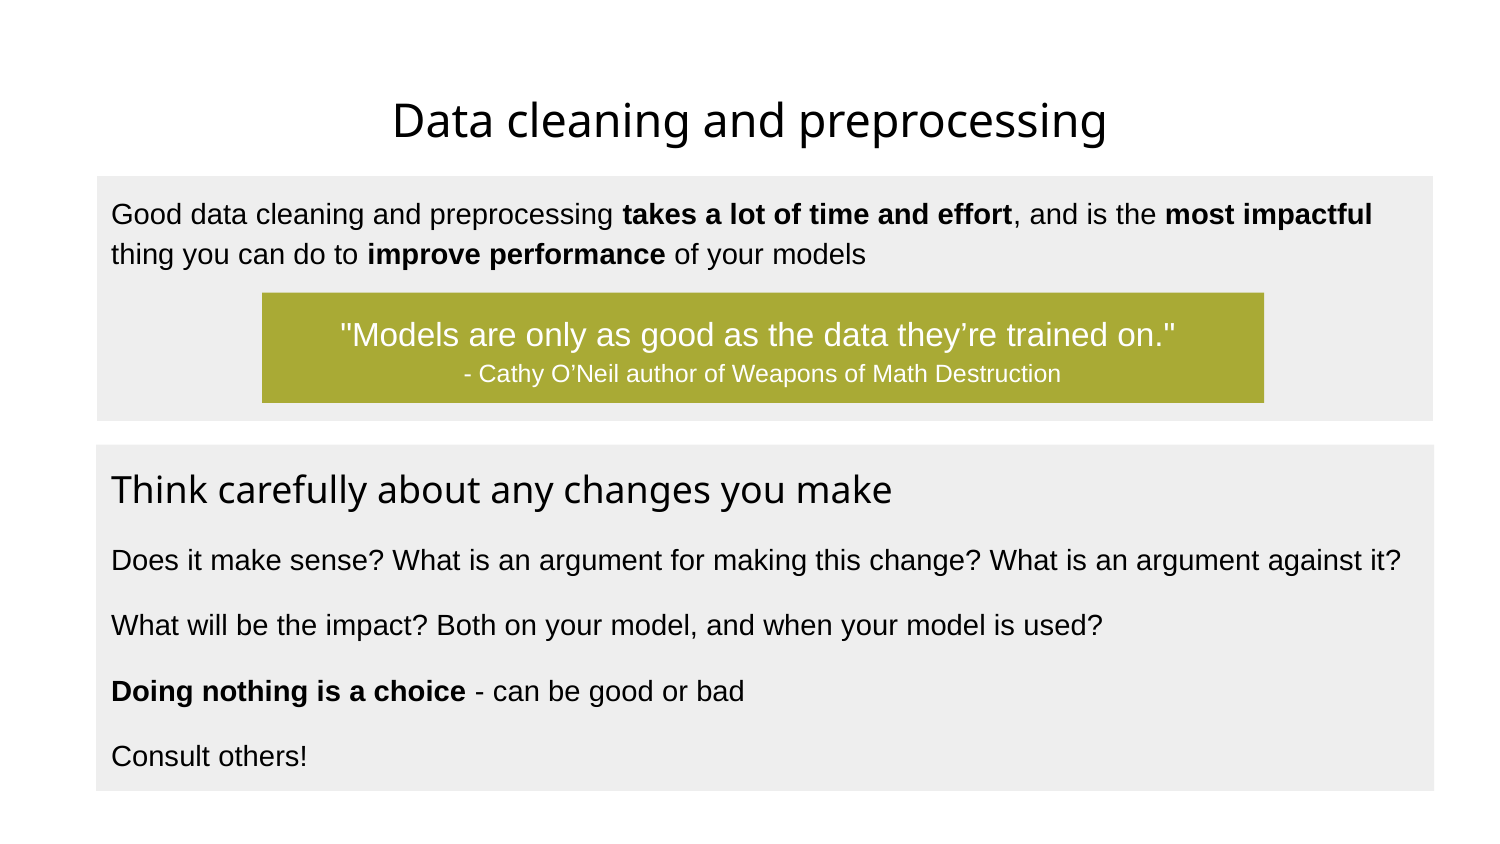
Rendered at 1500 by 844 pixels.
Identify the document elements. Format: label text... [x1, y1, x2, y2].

text_box Good data cleaning and preprocessing takes a lot of time and effort, and is the most impactful thing you can do to improve performance of your models [96, 175, 1435, 422]
text_box Think carefully about any changes you make Does it make sense? What is an argument for making this change? What is an argument against it? What will be the impact? Both on your model, and when your model is used? Doing nothing is a choice - can be good or bad Consult others! [96, 444, 1435, 791]
text_box "Models are only as good as the data they’re trained on." - Cathy O’Neil author of Weapons of Math Destruction [262, 292, 1265, 403]
title Data cleaning and preprocessing [51, 72, 1449, 167]
